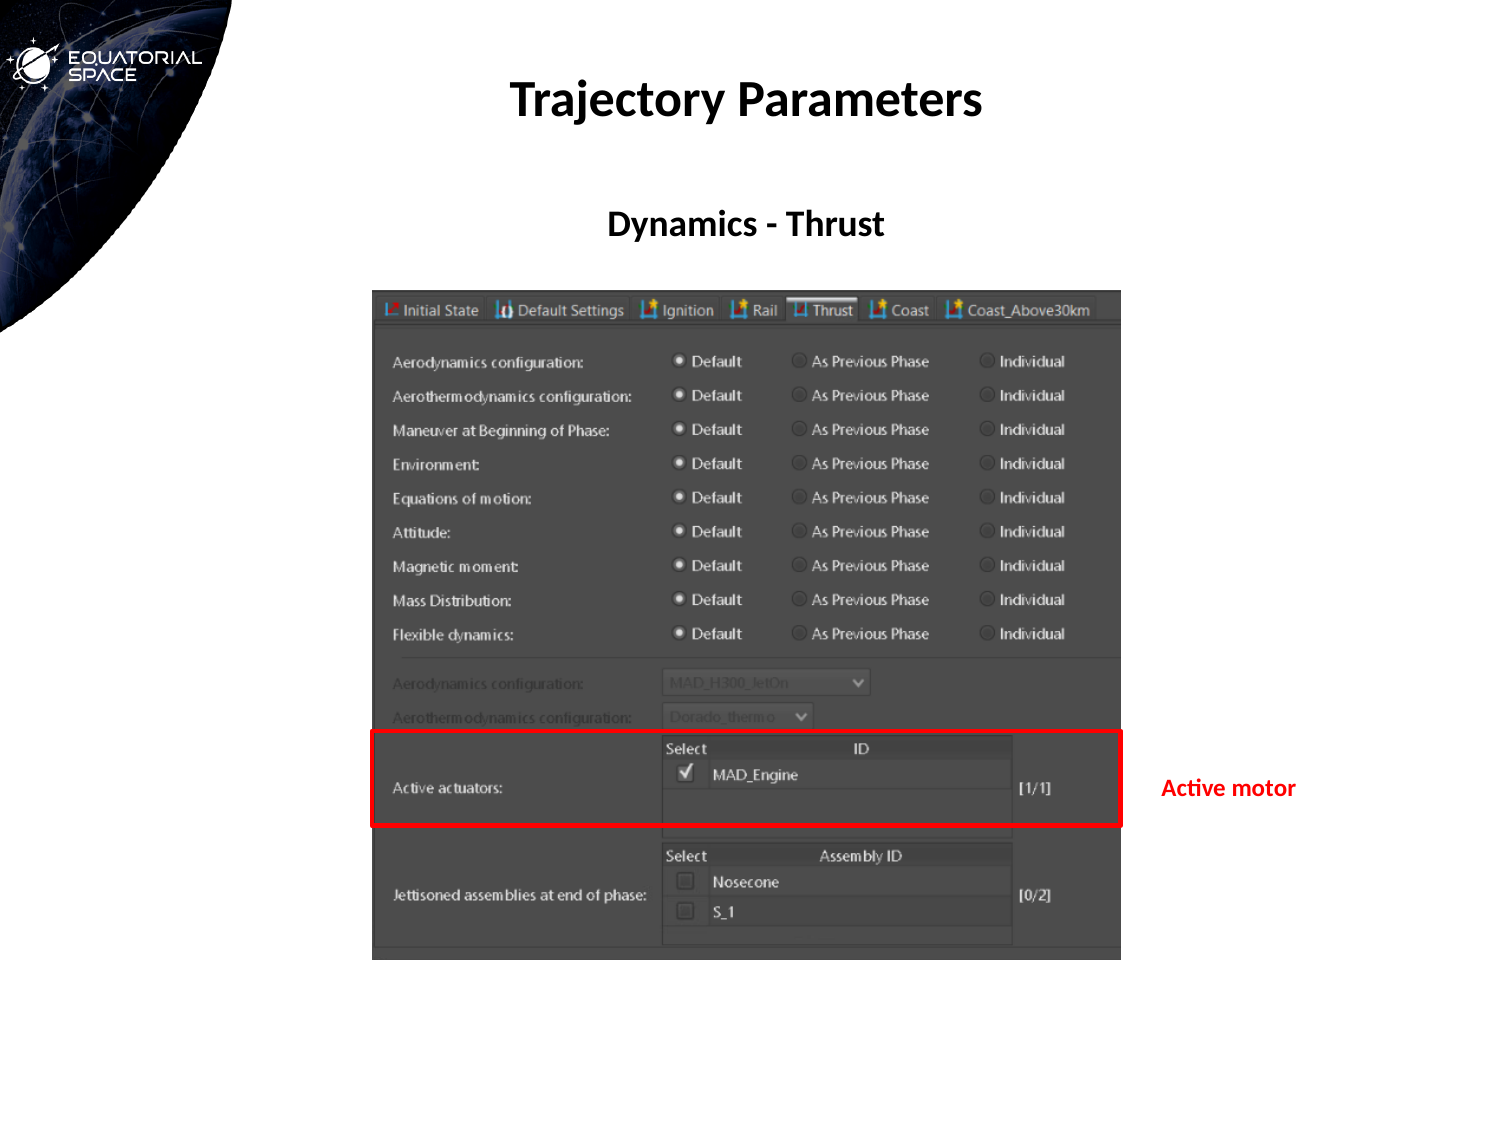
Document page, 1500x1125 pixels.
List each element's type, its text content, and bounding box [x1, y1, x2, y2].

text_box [0, 0, 232, 333]
text_box Active motor [1146, 764, 1312, 809]
picture [371, 290, 1122, 961]
text_box Dynamics - Thrust [263, 192, 1230, 252]
text_box Trajectory Parameters [454, 57, 1039, 135]
